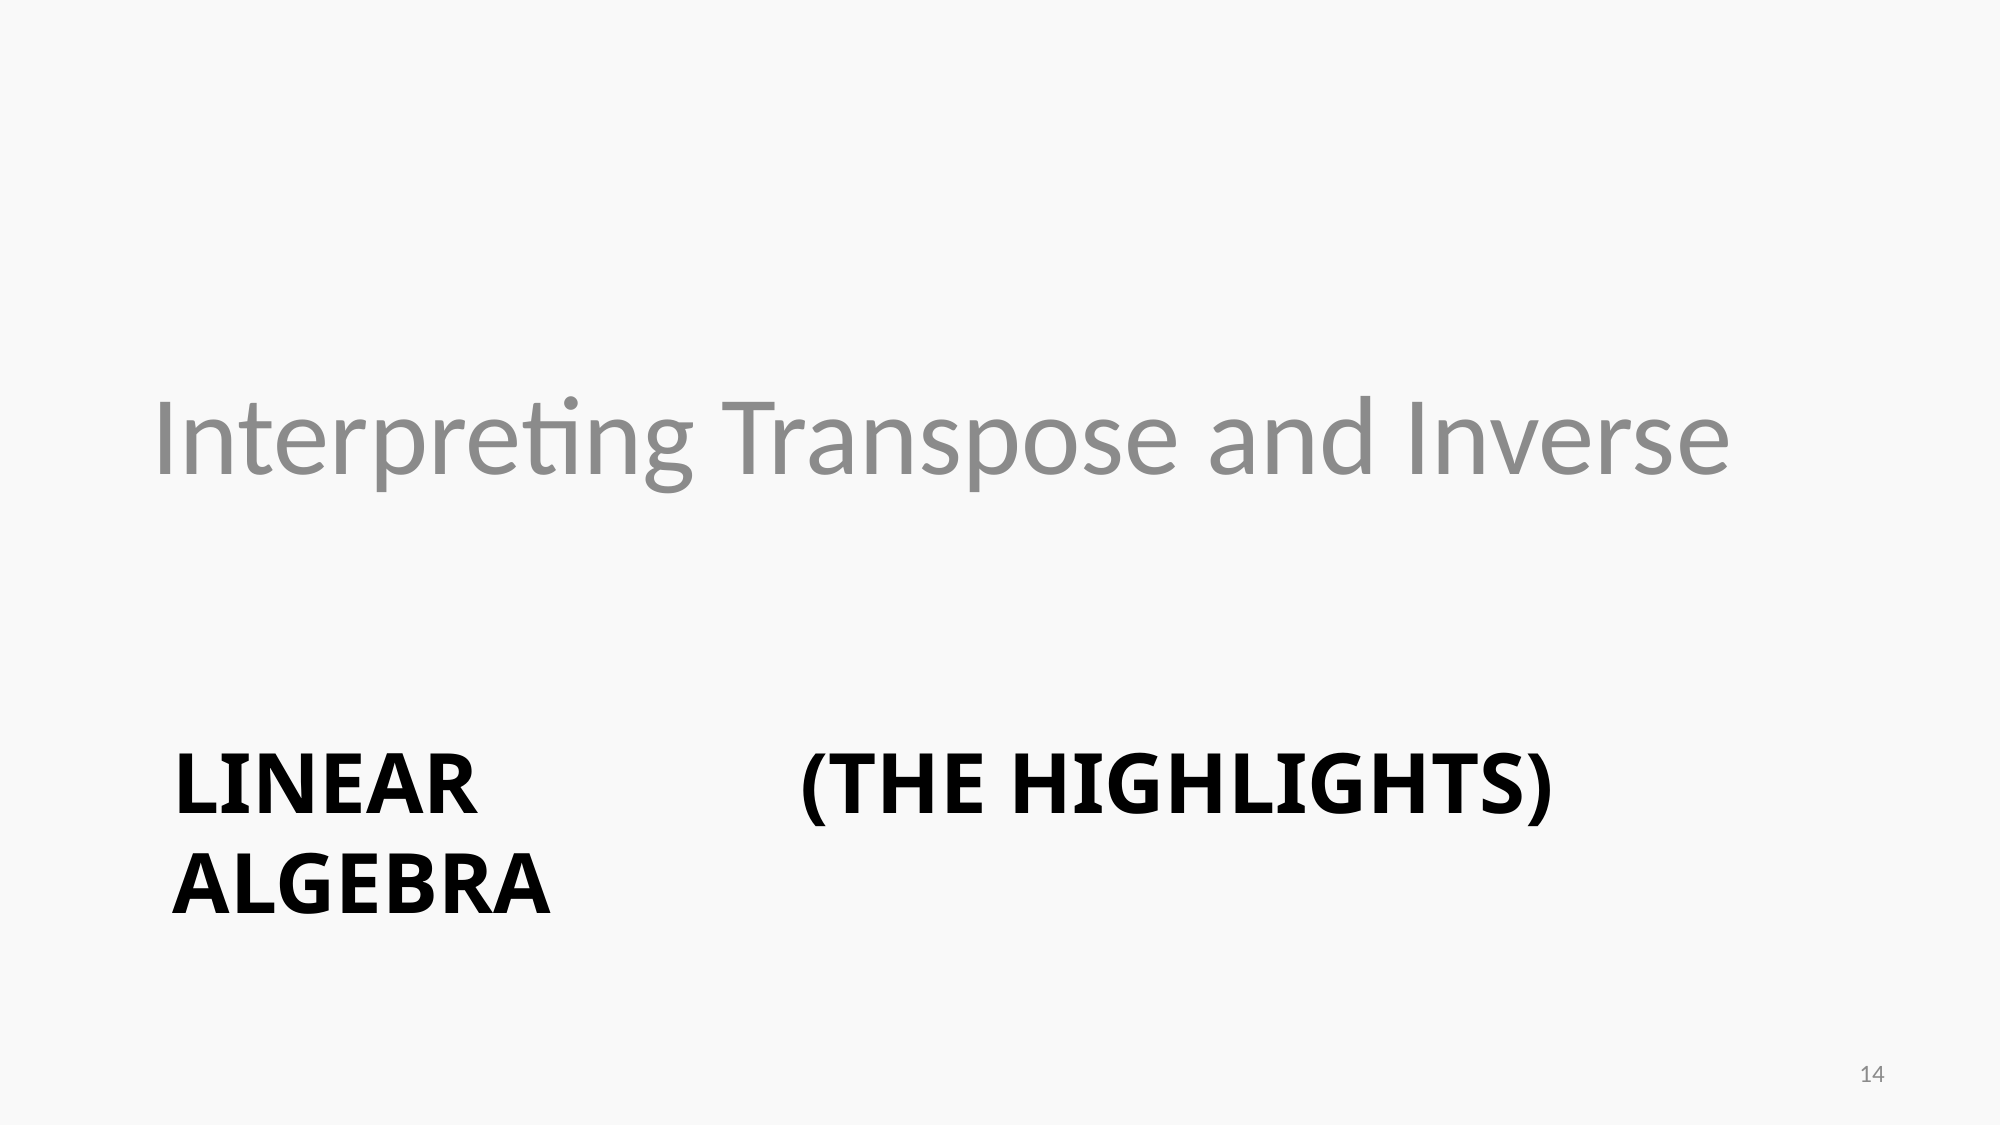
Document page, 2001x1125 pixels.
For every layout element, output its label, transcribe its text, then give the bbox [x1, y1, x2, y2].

slide_number 14 [1433, 1042, 1900, 1103]
list Interpreting Transpose and Inverse [136, 442, 1837, 505]
title Linear Algebra [157, 722, 785, 947]
text_box (The Highlights) [785, 722, 1858, 947]
